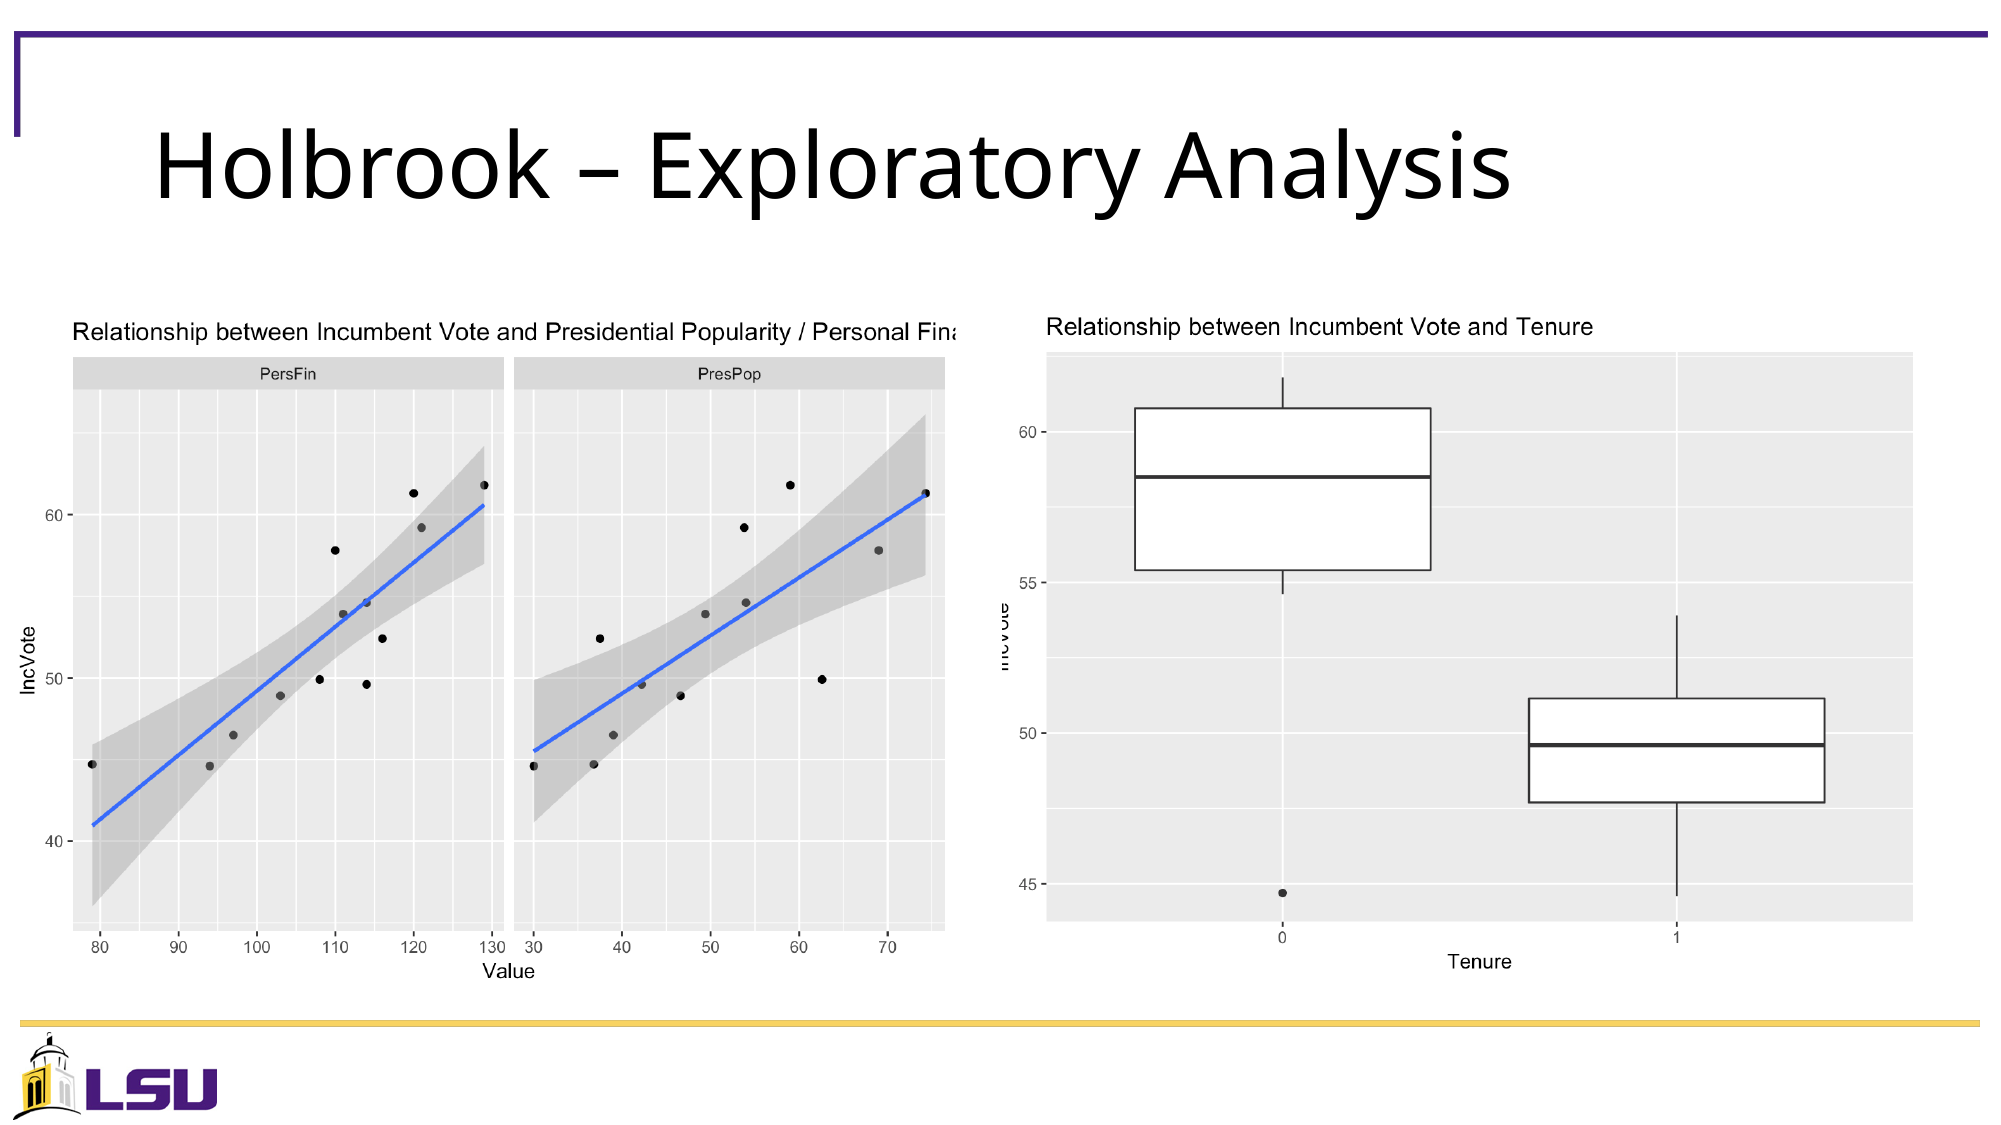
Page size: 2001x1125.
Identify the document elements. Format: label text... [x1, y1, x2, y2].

picture [13, 1032, 217, 1120]
title Holbrook – Exploratory Analysis [137, 59, 1863, 278]
picture [19, 1019, 1981, 1028]
picture [1001, 308, 1935, 989]
picture [0, 299, 970, 990]
picture [13, 30, 1989, 138]
